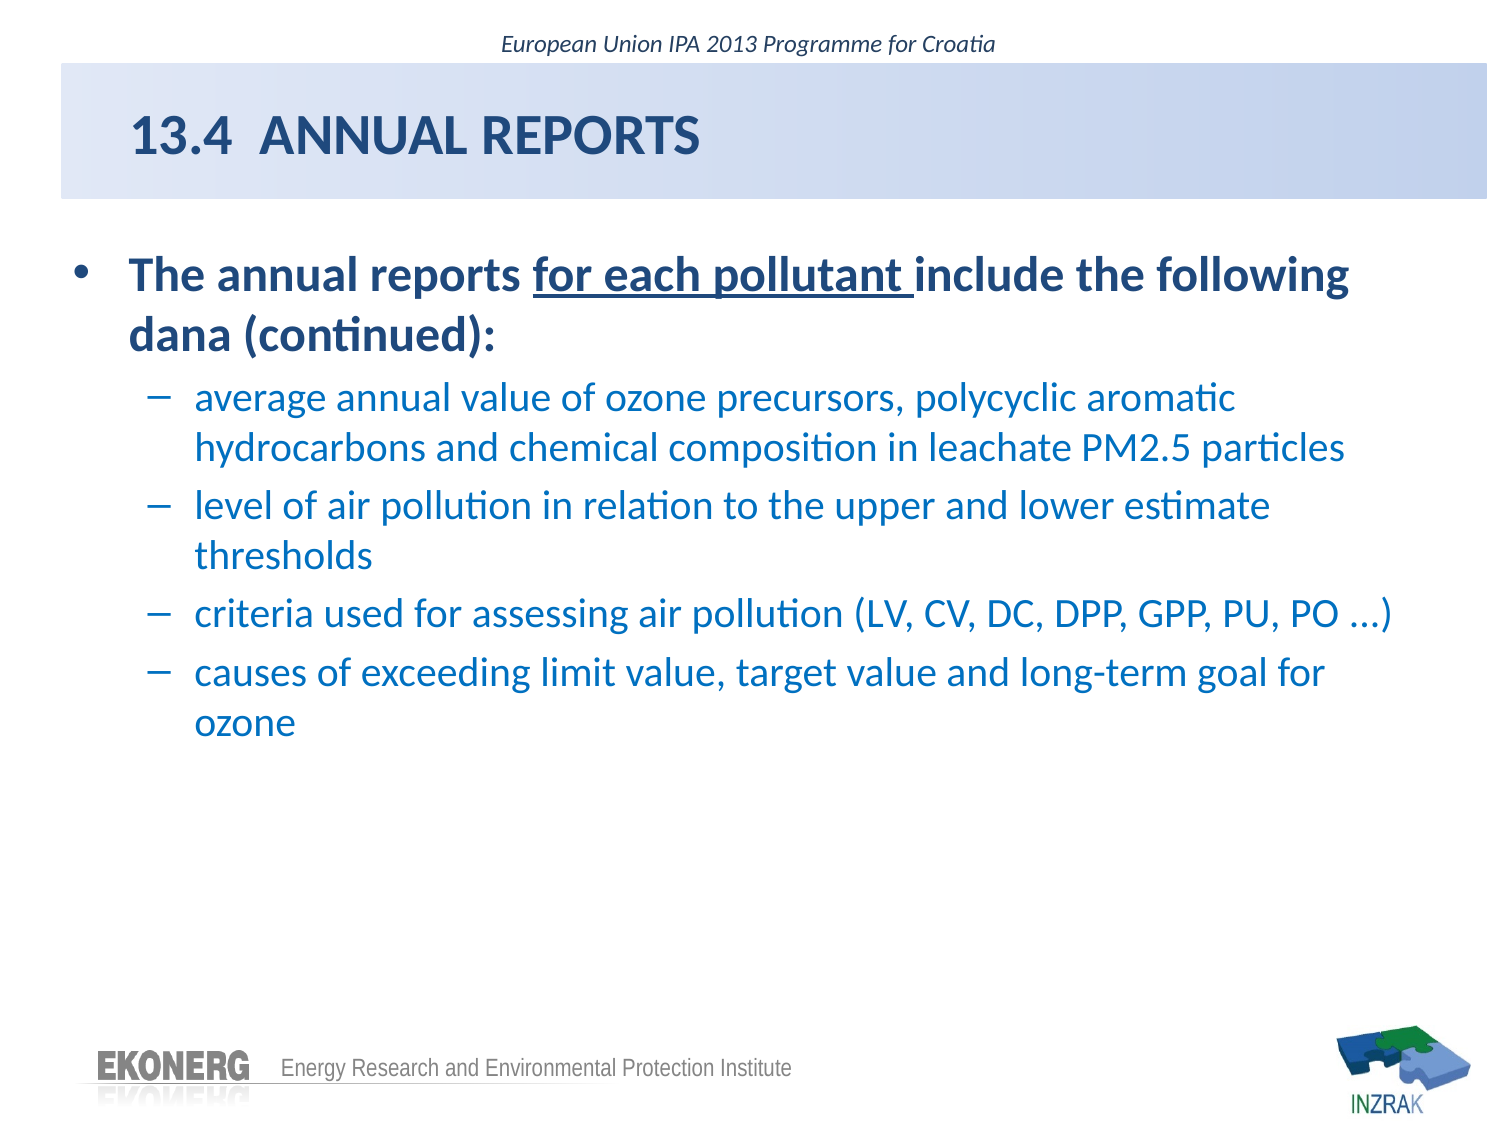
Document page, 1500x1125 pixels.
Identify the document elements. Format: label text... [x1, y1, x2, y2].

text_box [72, 1043, 812, 1112]
text_box [60, 1041, 813, 1117]
title 13.4 ANNUAL REPORTS [61, 71, 1487, 199]
text_box The annual reports for each pollutant include the following dana (continued): average annual value of ozone precursors, polycyclic aromatic hydrocarbons and chemical composition in leachate PM2.5 particles level of air pollution in relation to the upper and lower estimate thresholds criteria used for assessing air pollution (LV, CV, DC, DPP, GPP, PU, ​​PO ...) causes of exceeding limit value, target value and long-term goal for ozone [57, 233, 1441, 1004]
text_box European Union IPA 2013 Programme for Croatia [0, 23, 1498, 71]
picture [1336, 1025, 1472, 1122]
